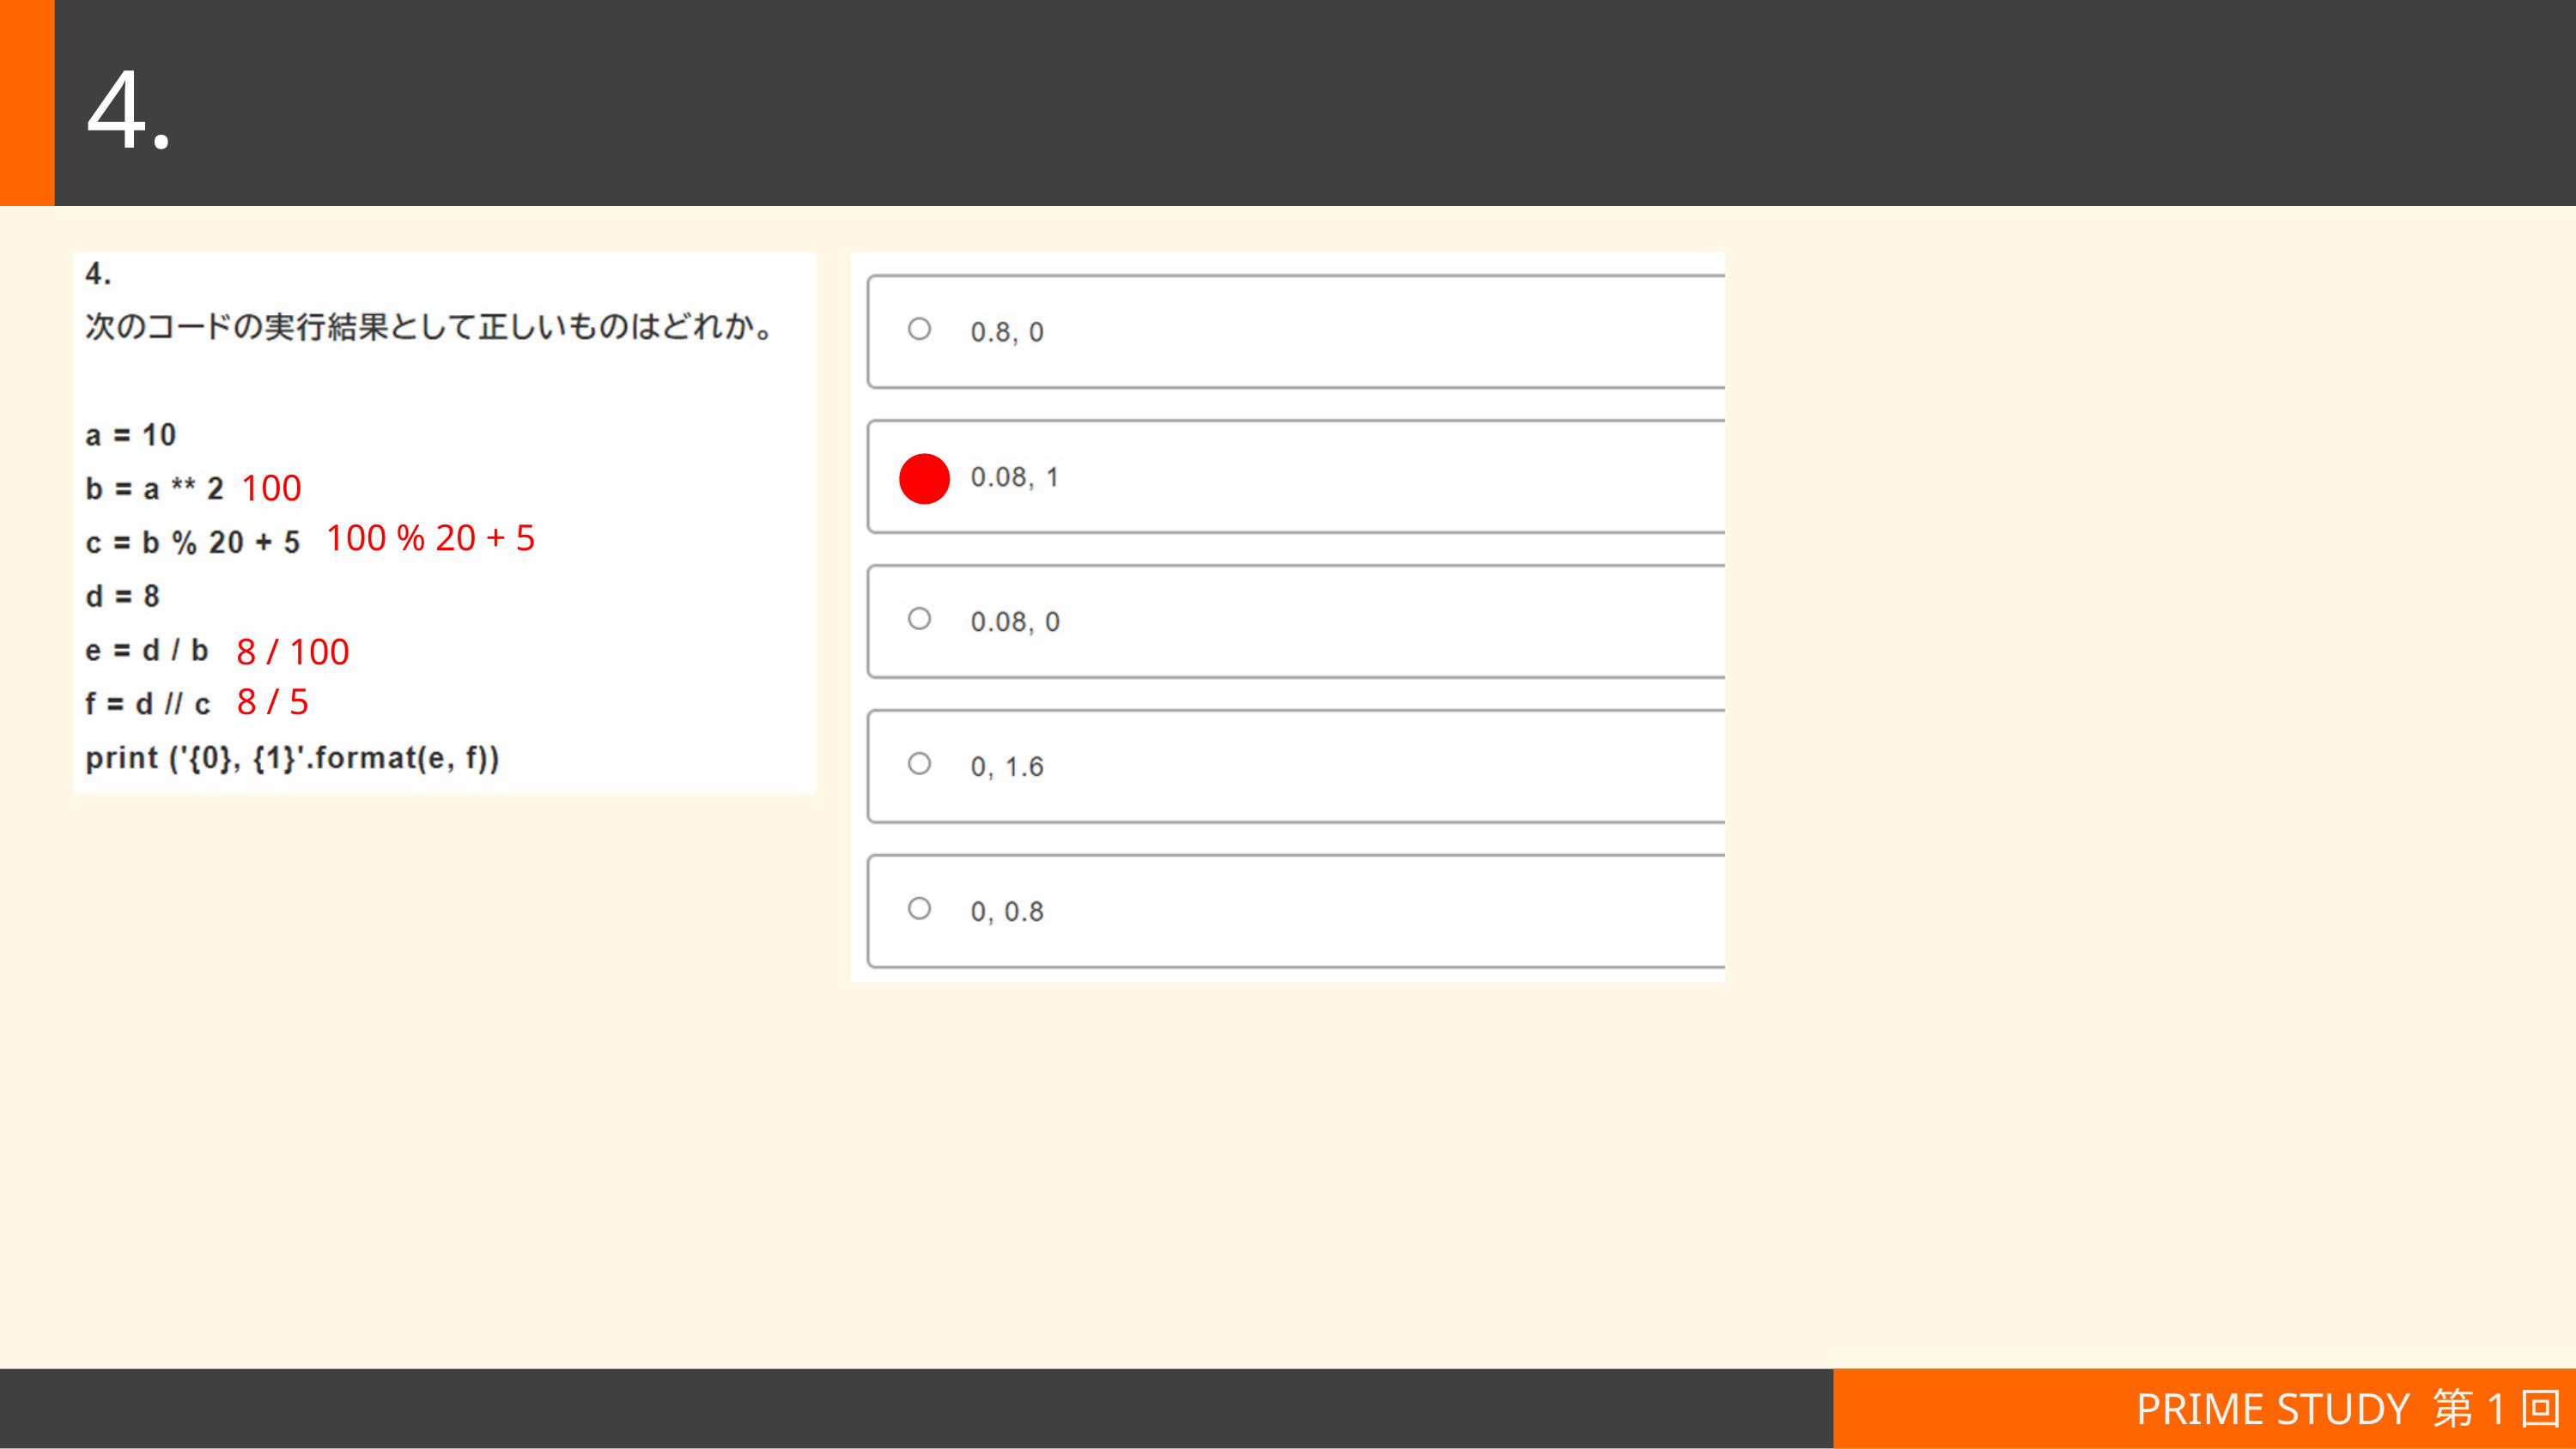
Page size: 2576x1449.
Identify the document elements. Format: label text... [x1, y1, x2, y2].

picture [850, 252, 1725, 982]
picture [73, 252, 816, 794]
footer PRIME STUDY 第1回 [1706, 1368, 2576, 1446]
title 4. [73, 49, 2560, 158]
